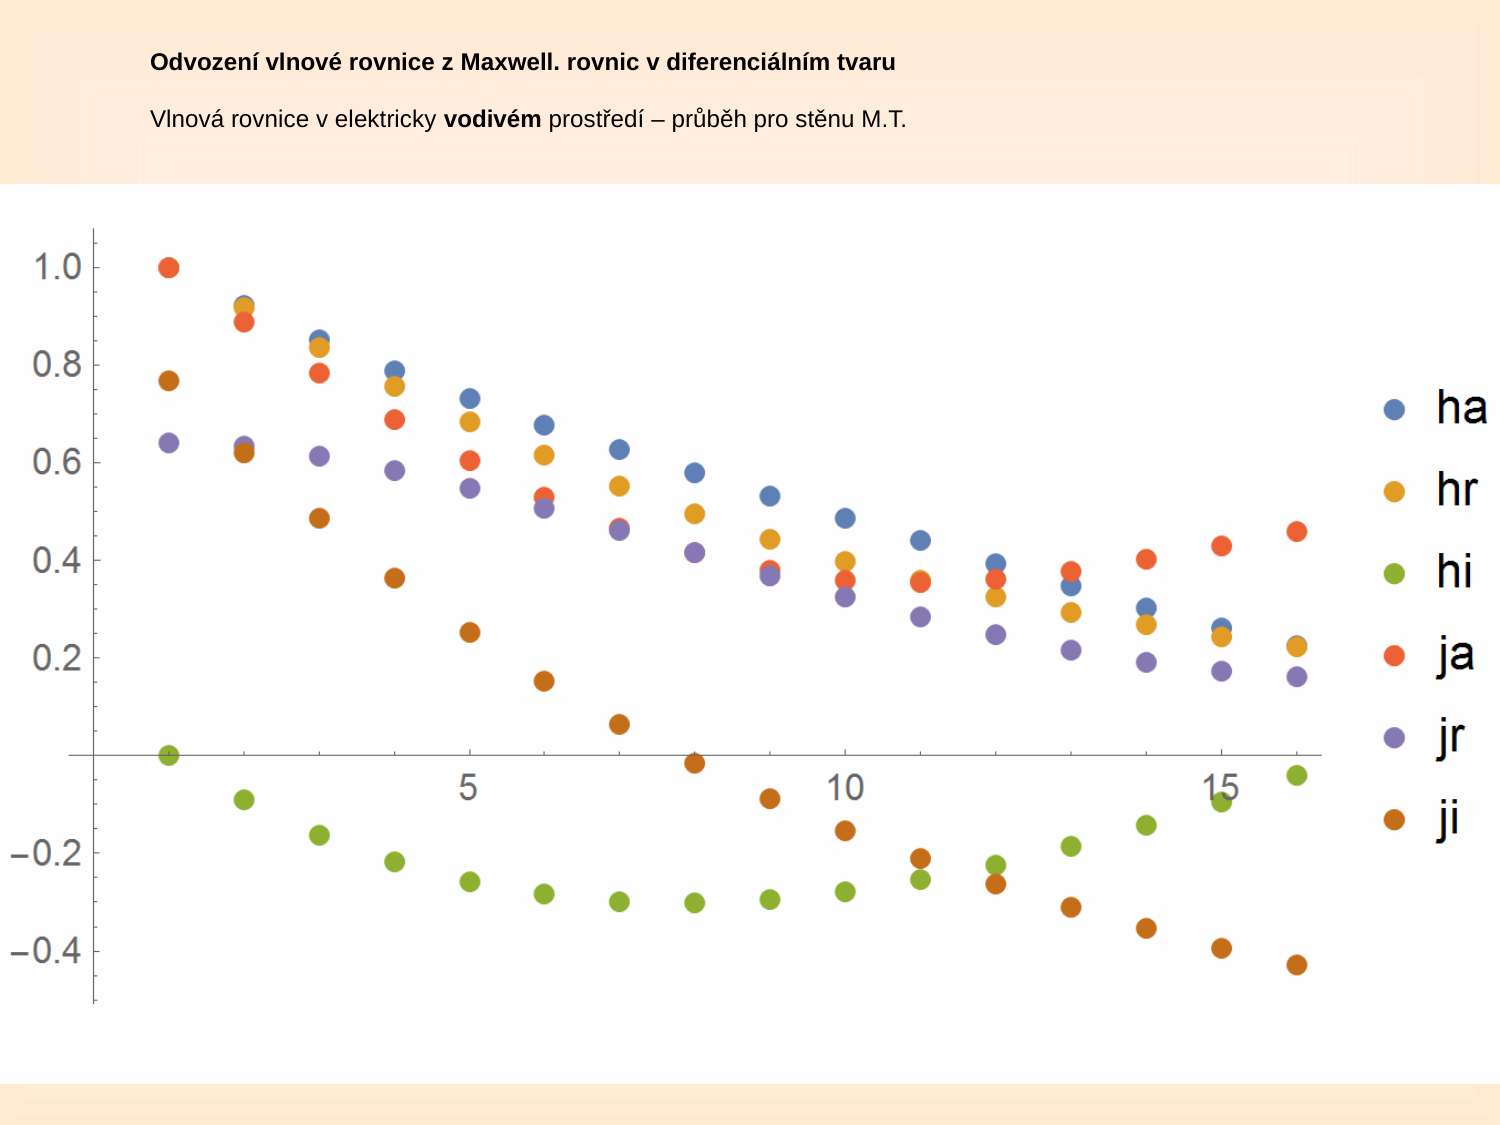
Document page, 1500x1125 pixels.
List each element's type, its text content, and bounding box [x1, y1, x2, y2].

picture [0, 184, 1500, 1084]
text_box Odvození vlnové rovnice z Maxwell. rovnic v diferenciálním tvaru Vlnová rovnice v elektricky vodivém prostředí – průběh pro stěnu M.T. [0, 0, 1500, 139]
